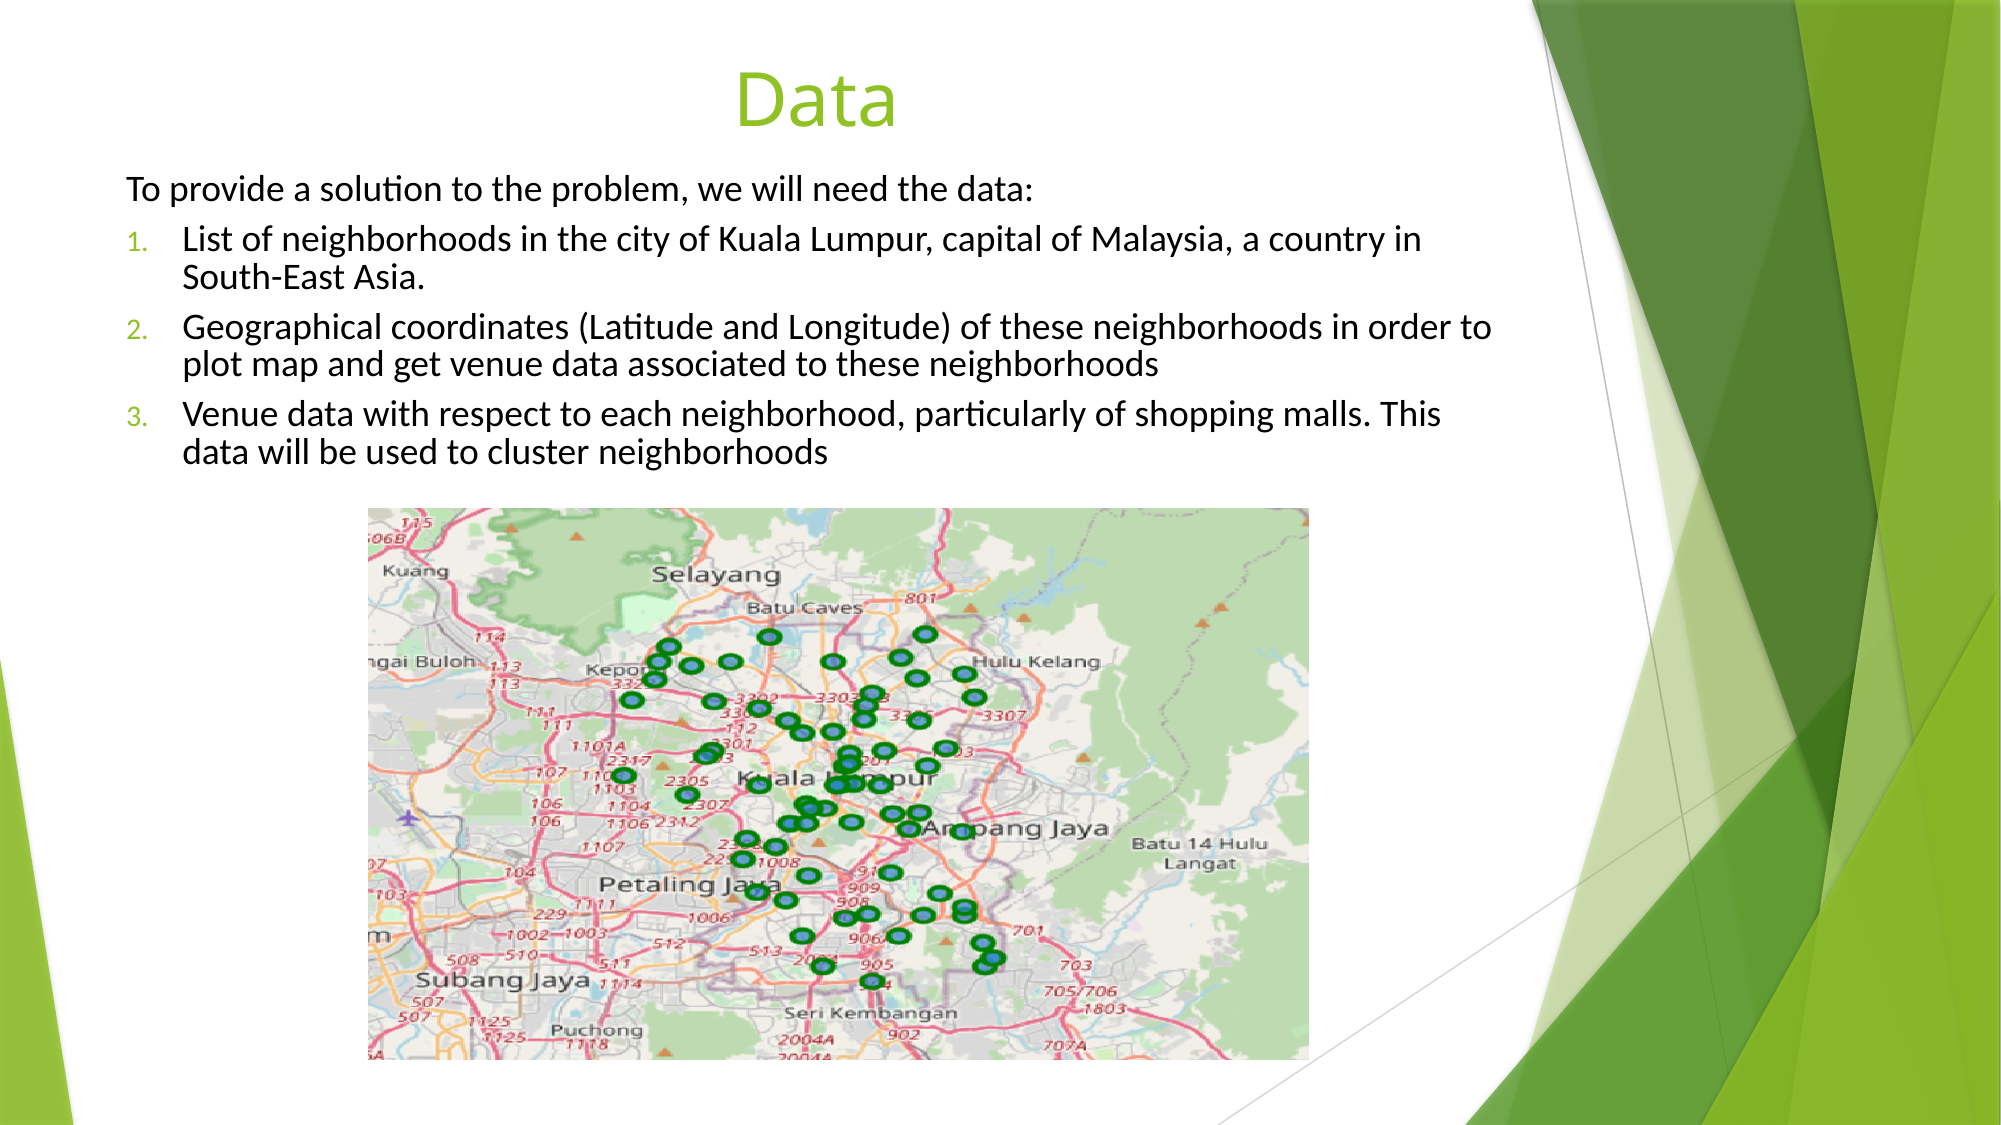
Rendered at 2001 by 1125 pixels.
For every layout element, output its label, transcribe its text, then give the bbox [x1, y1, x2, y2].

list To provide a solution to the problem, we will need the data: List of neighborhoods in the city of Kuala Lumpur, capital of Malaysia, a country in South-East Asia. Geographical coordinates (Latitude and Longitude) of these neighborhoods in order to plot map and get venue data associated to these neighborhoods Venue data with respect to each neighborhood, particularly of shopping malls. This data will be used to cluster neighborhoods [111, 164, 1522, 940]
title Data [111, 43, 1522, 164]
picture [368, 507, 1310, 1061]
